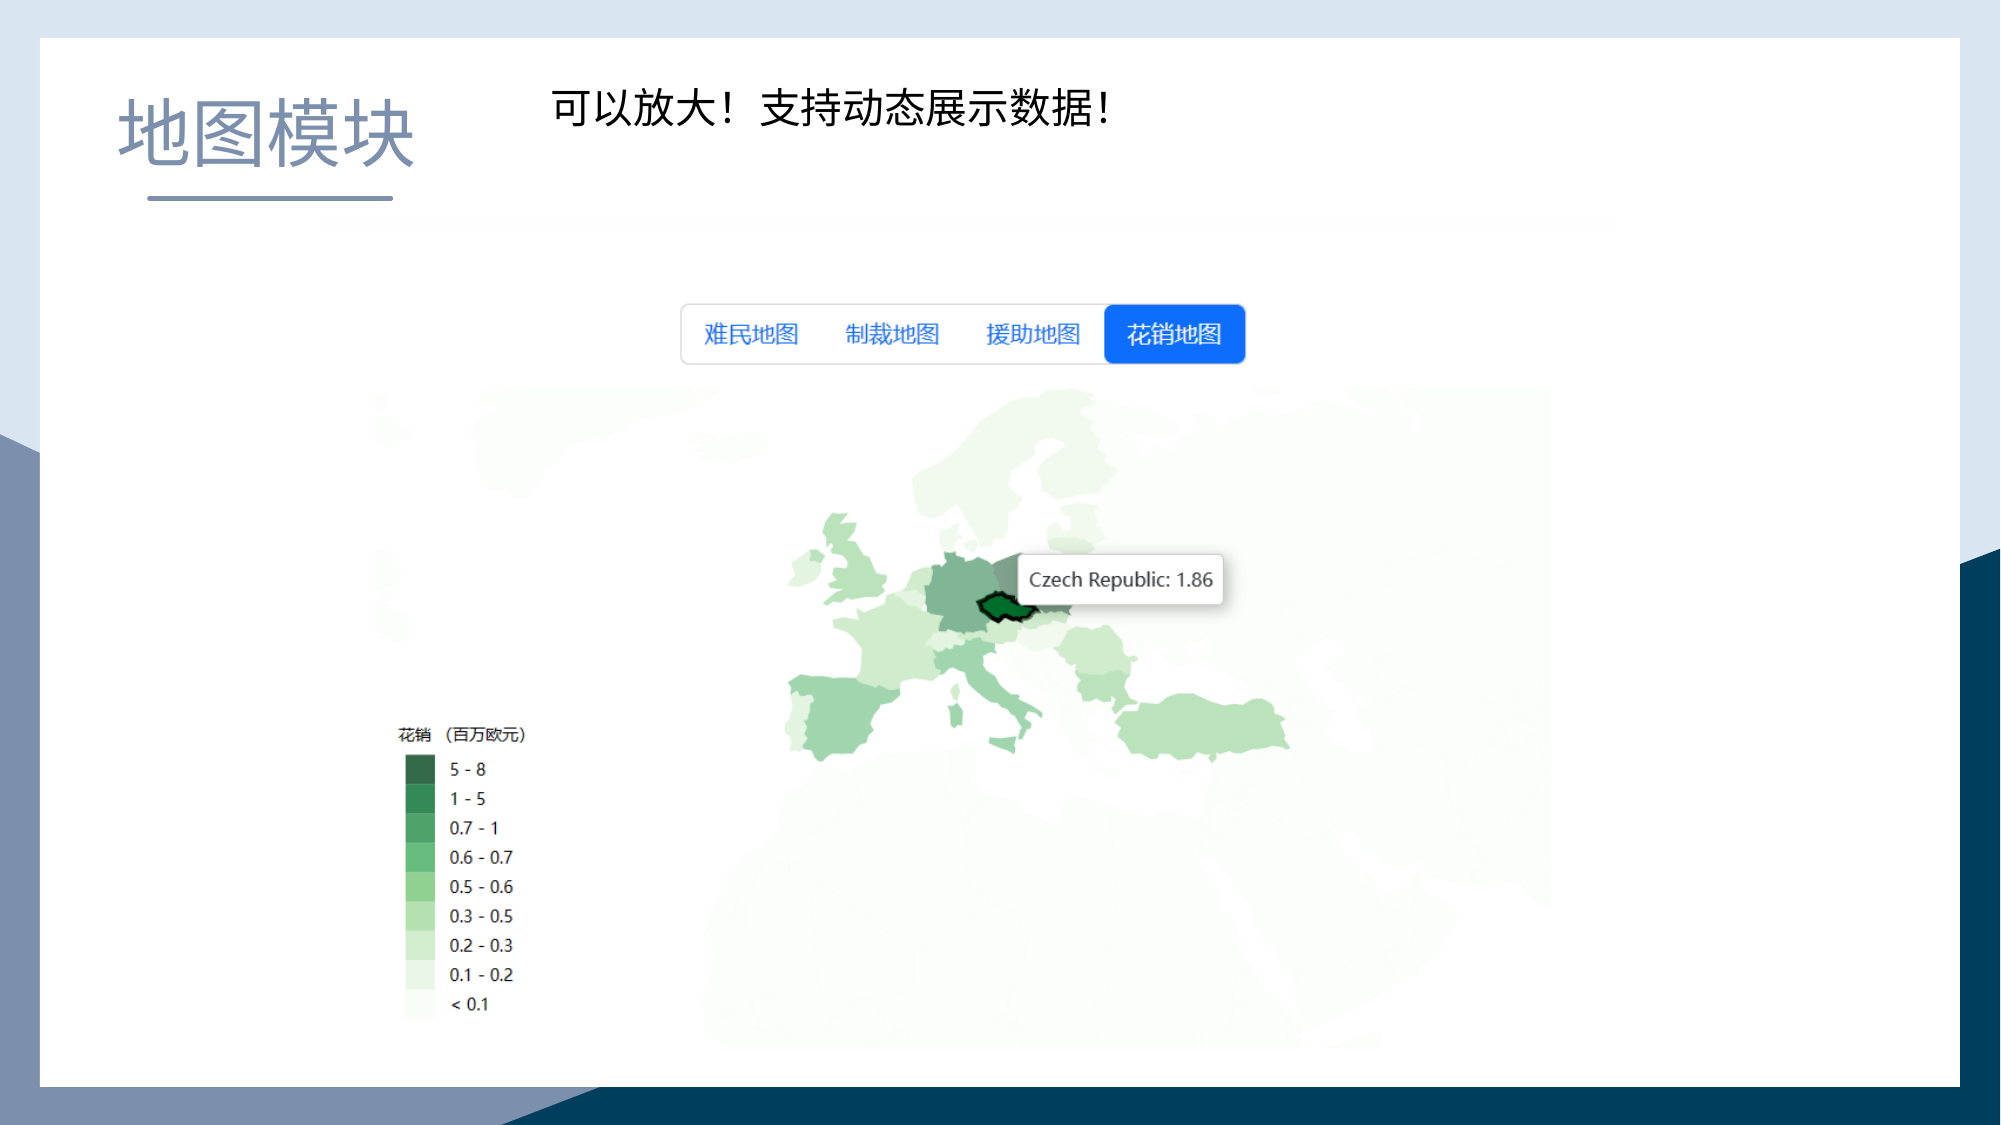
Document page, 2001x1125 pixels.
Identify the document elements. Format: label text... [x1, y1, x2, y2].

text_box 地图模块 [101, 78, 470, 184]
text_box 可以放大！支持动态展示数据！ [535, 49, 1653, 140]
picture [320, 218, 1614, 1054]
